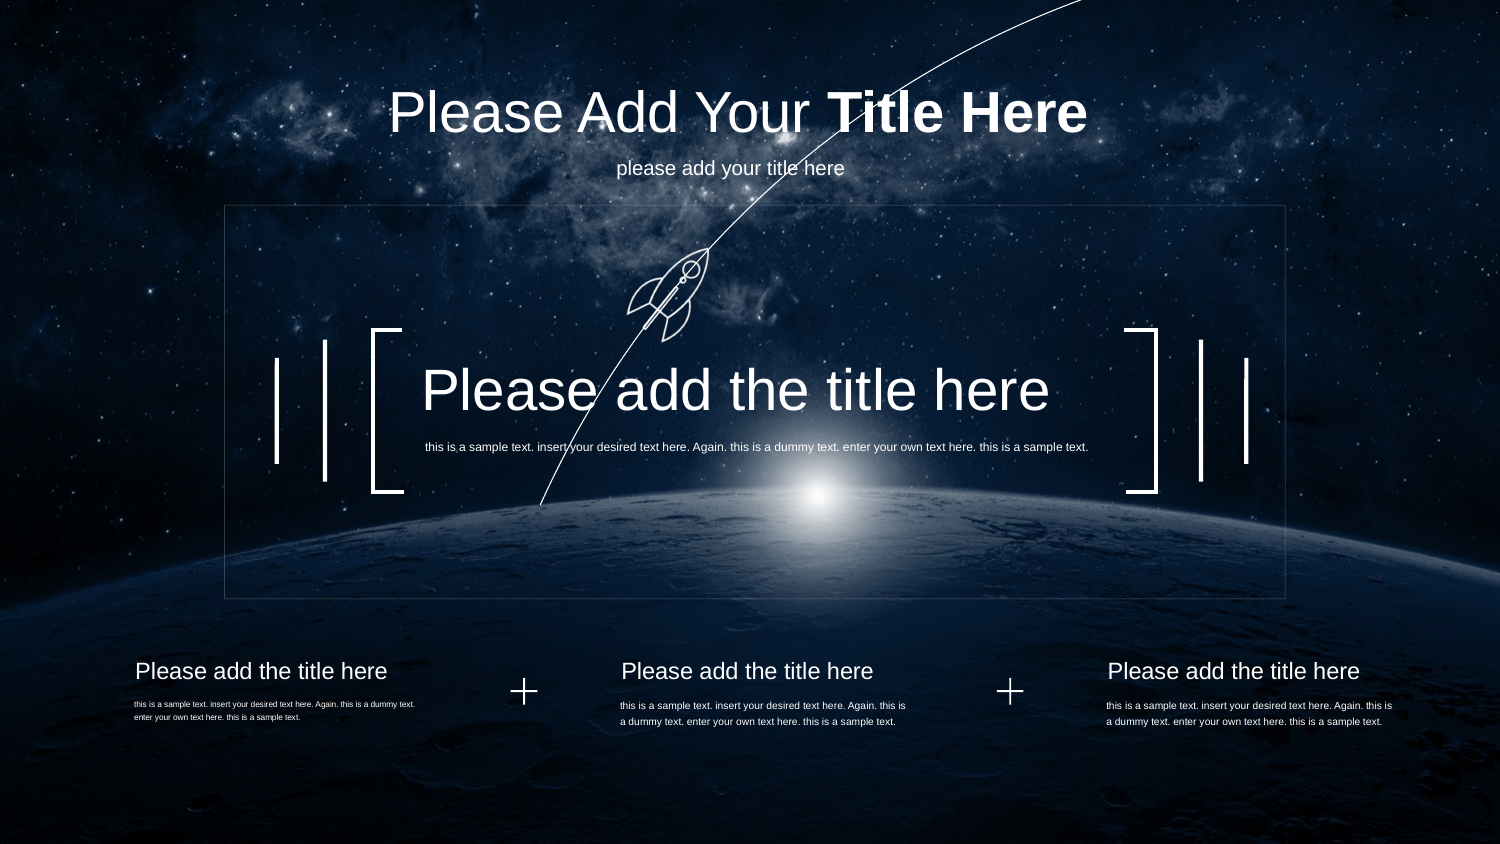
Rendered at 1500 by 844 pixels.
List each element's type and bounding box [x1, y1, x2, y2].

text_box [752, 0, 1099, 205]
picture [981, 100, 990, 108]
picture [646, 235, 706, 341]
text_box [510, 677, 538, 705]
text_box [616, 652, 918, 730]
picture [0, 0, 1500, 844]
text_box [1103, 652, 1404, 731]
text_box [131, 652, 431, 731]
text_box [996, 677, 1024, 705]
text_box [224, 205, 1286, 599]
text_box [418, 349, 1141, 462]
